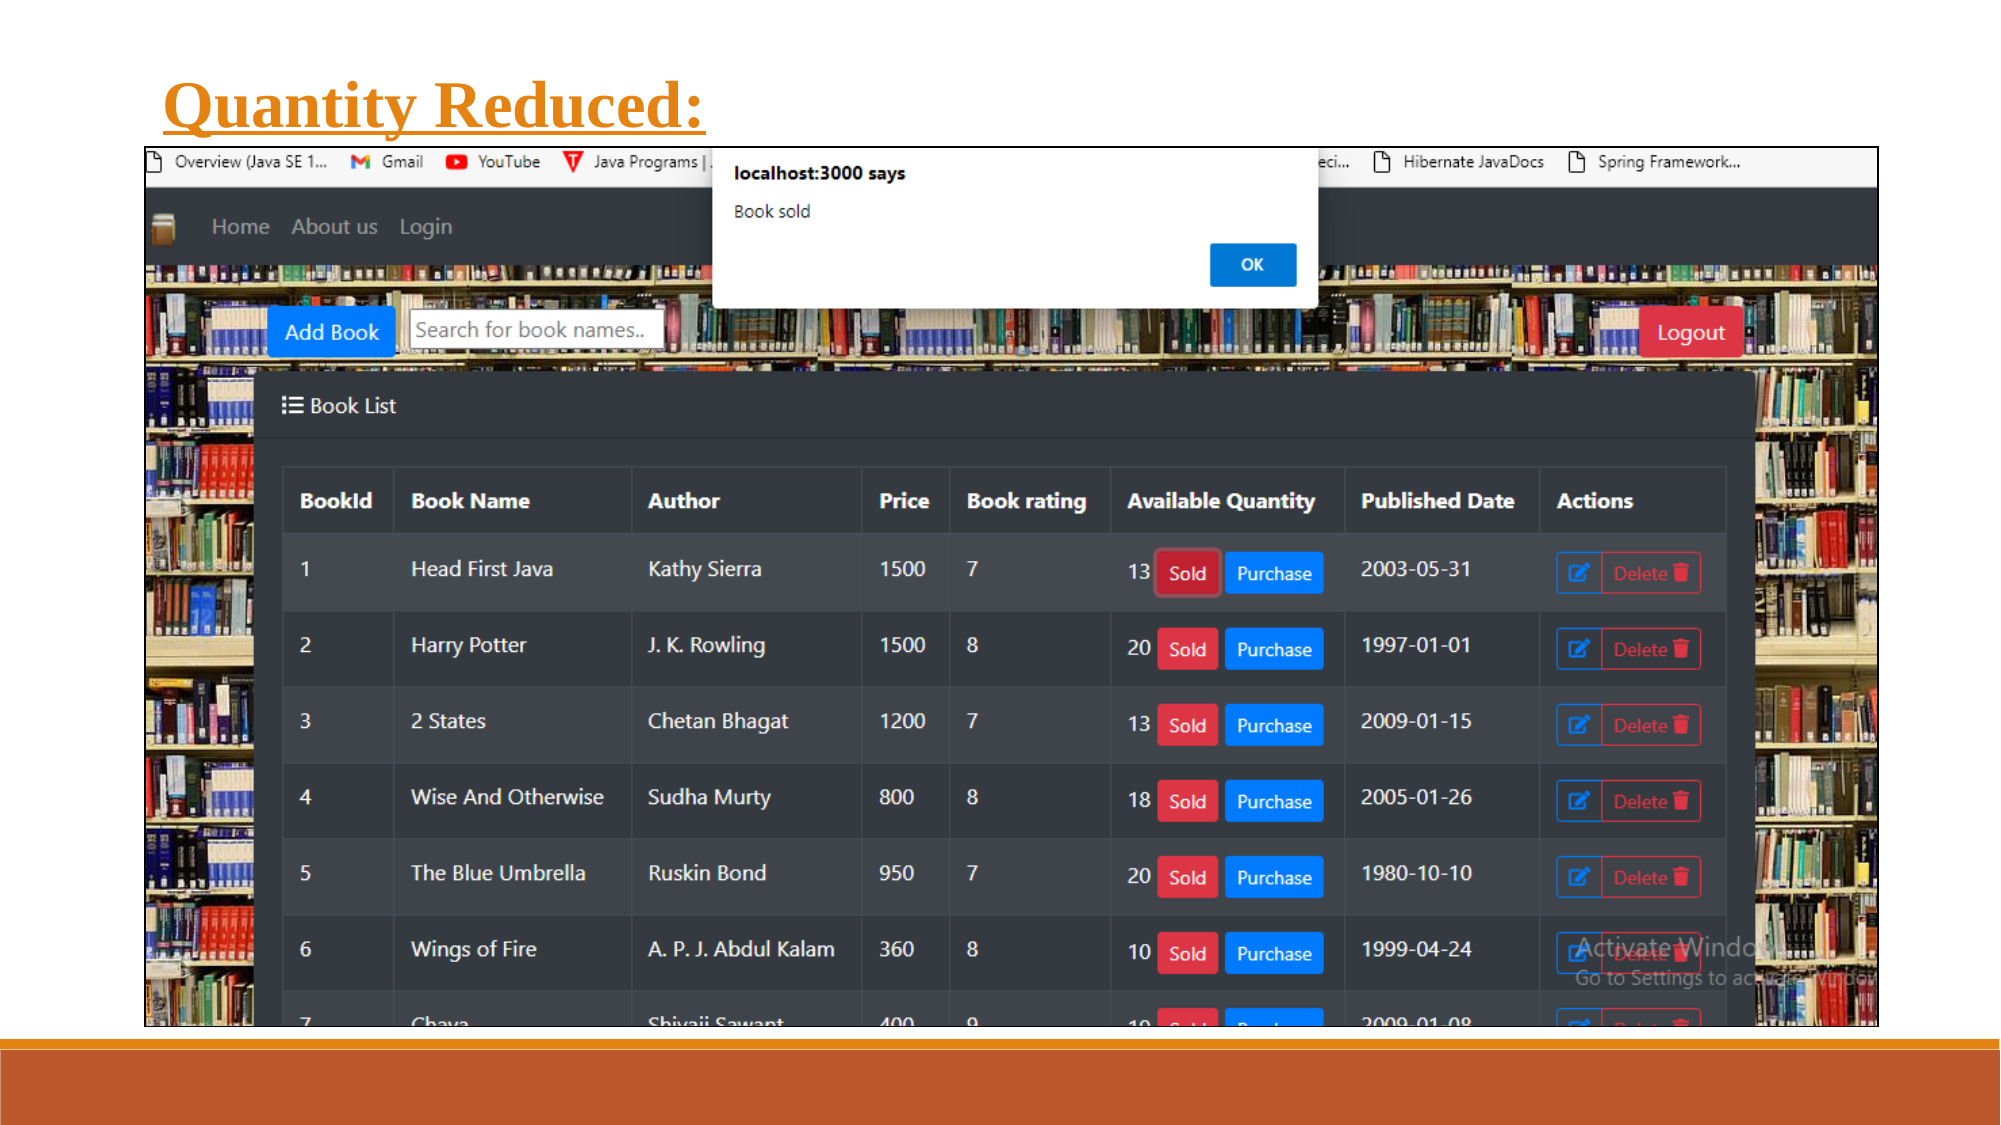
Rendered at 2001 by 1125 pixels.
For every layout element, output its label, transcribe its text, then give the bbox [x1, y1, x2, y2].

text_box Quantity Reduced: [147, 53, 722, 146]
picture [144, 147, 1878, 1027]
